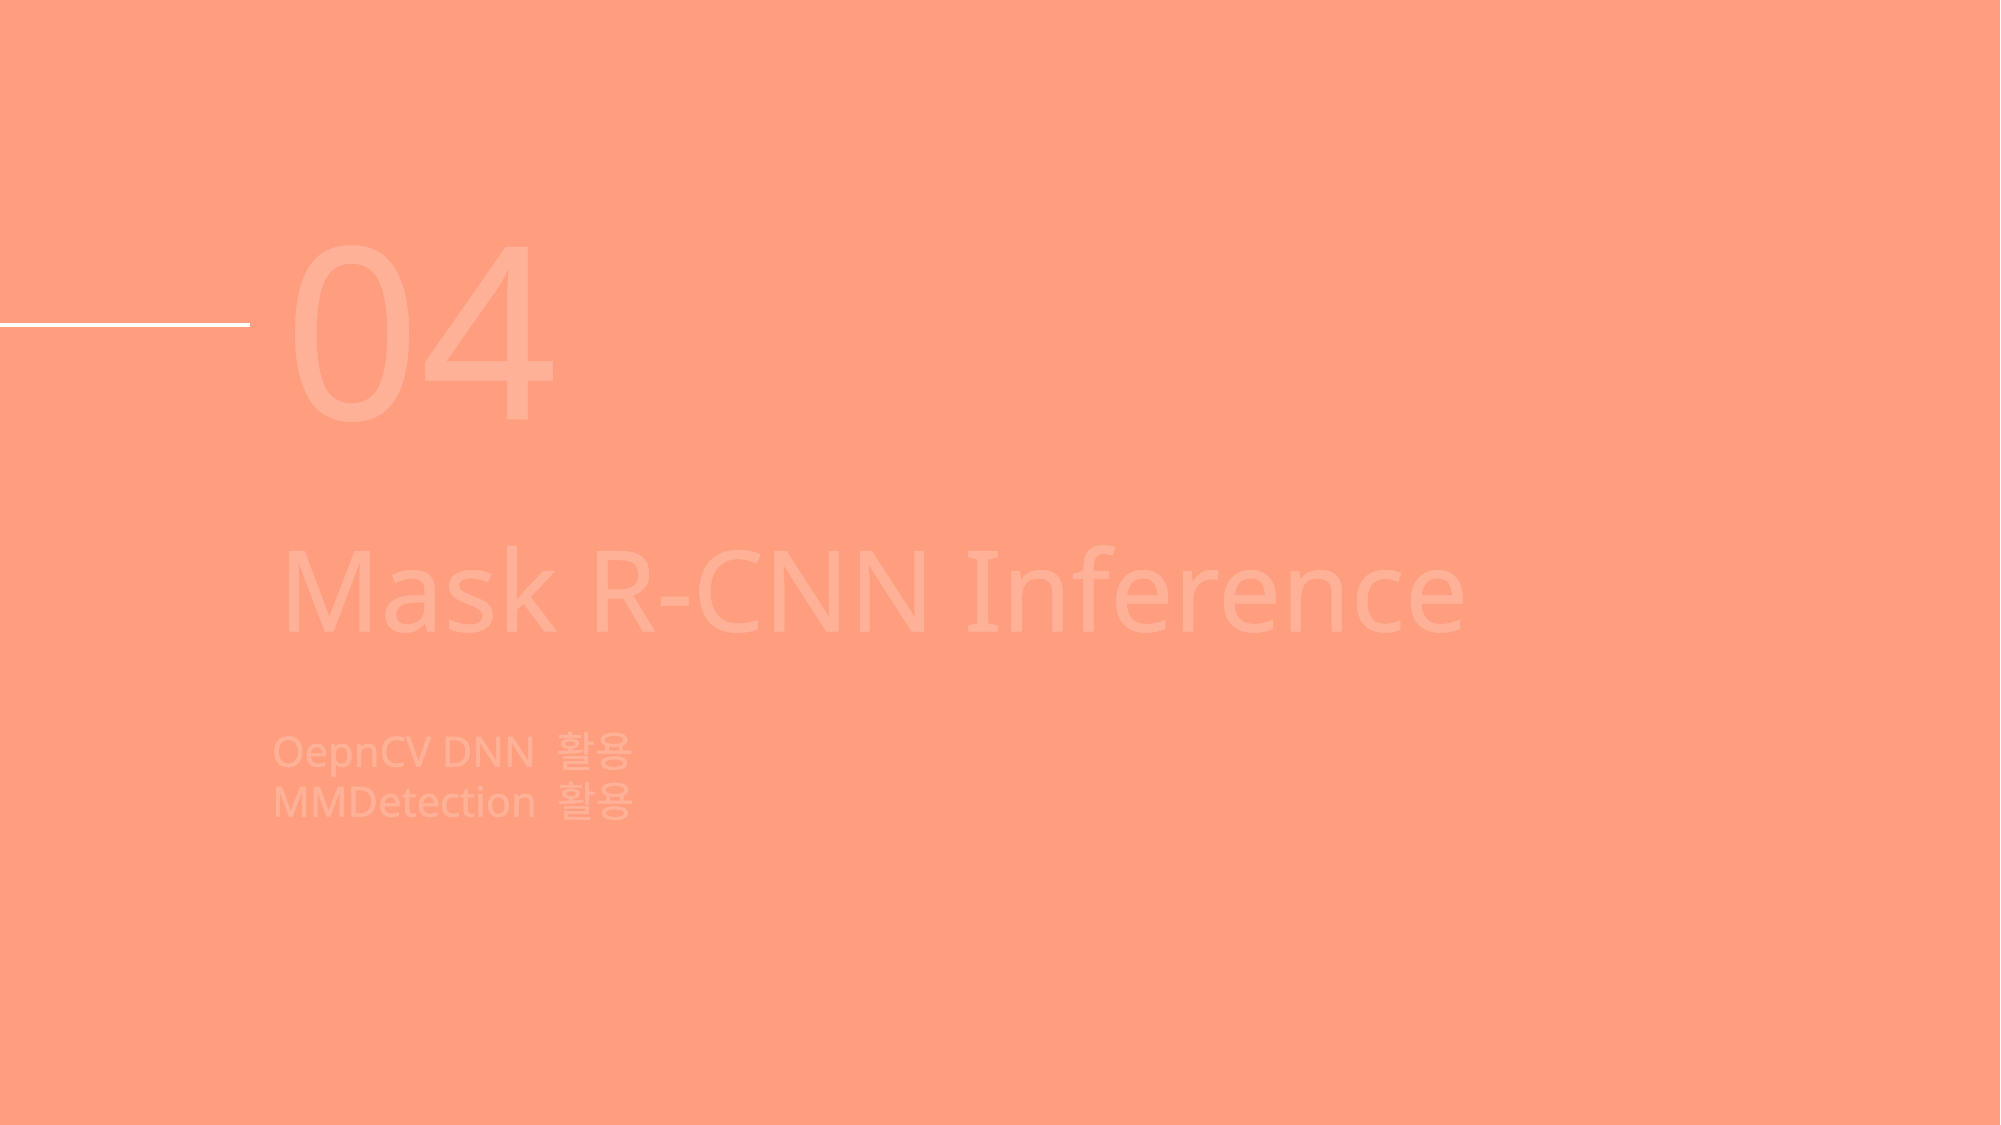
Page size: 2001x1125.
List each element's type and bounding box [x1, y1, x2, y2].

text_box [266, 511, 1482, 885]
text_box [0, 172, 569, 478]
